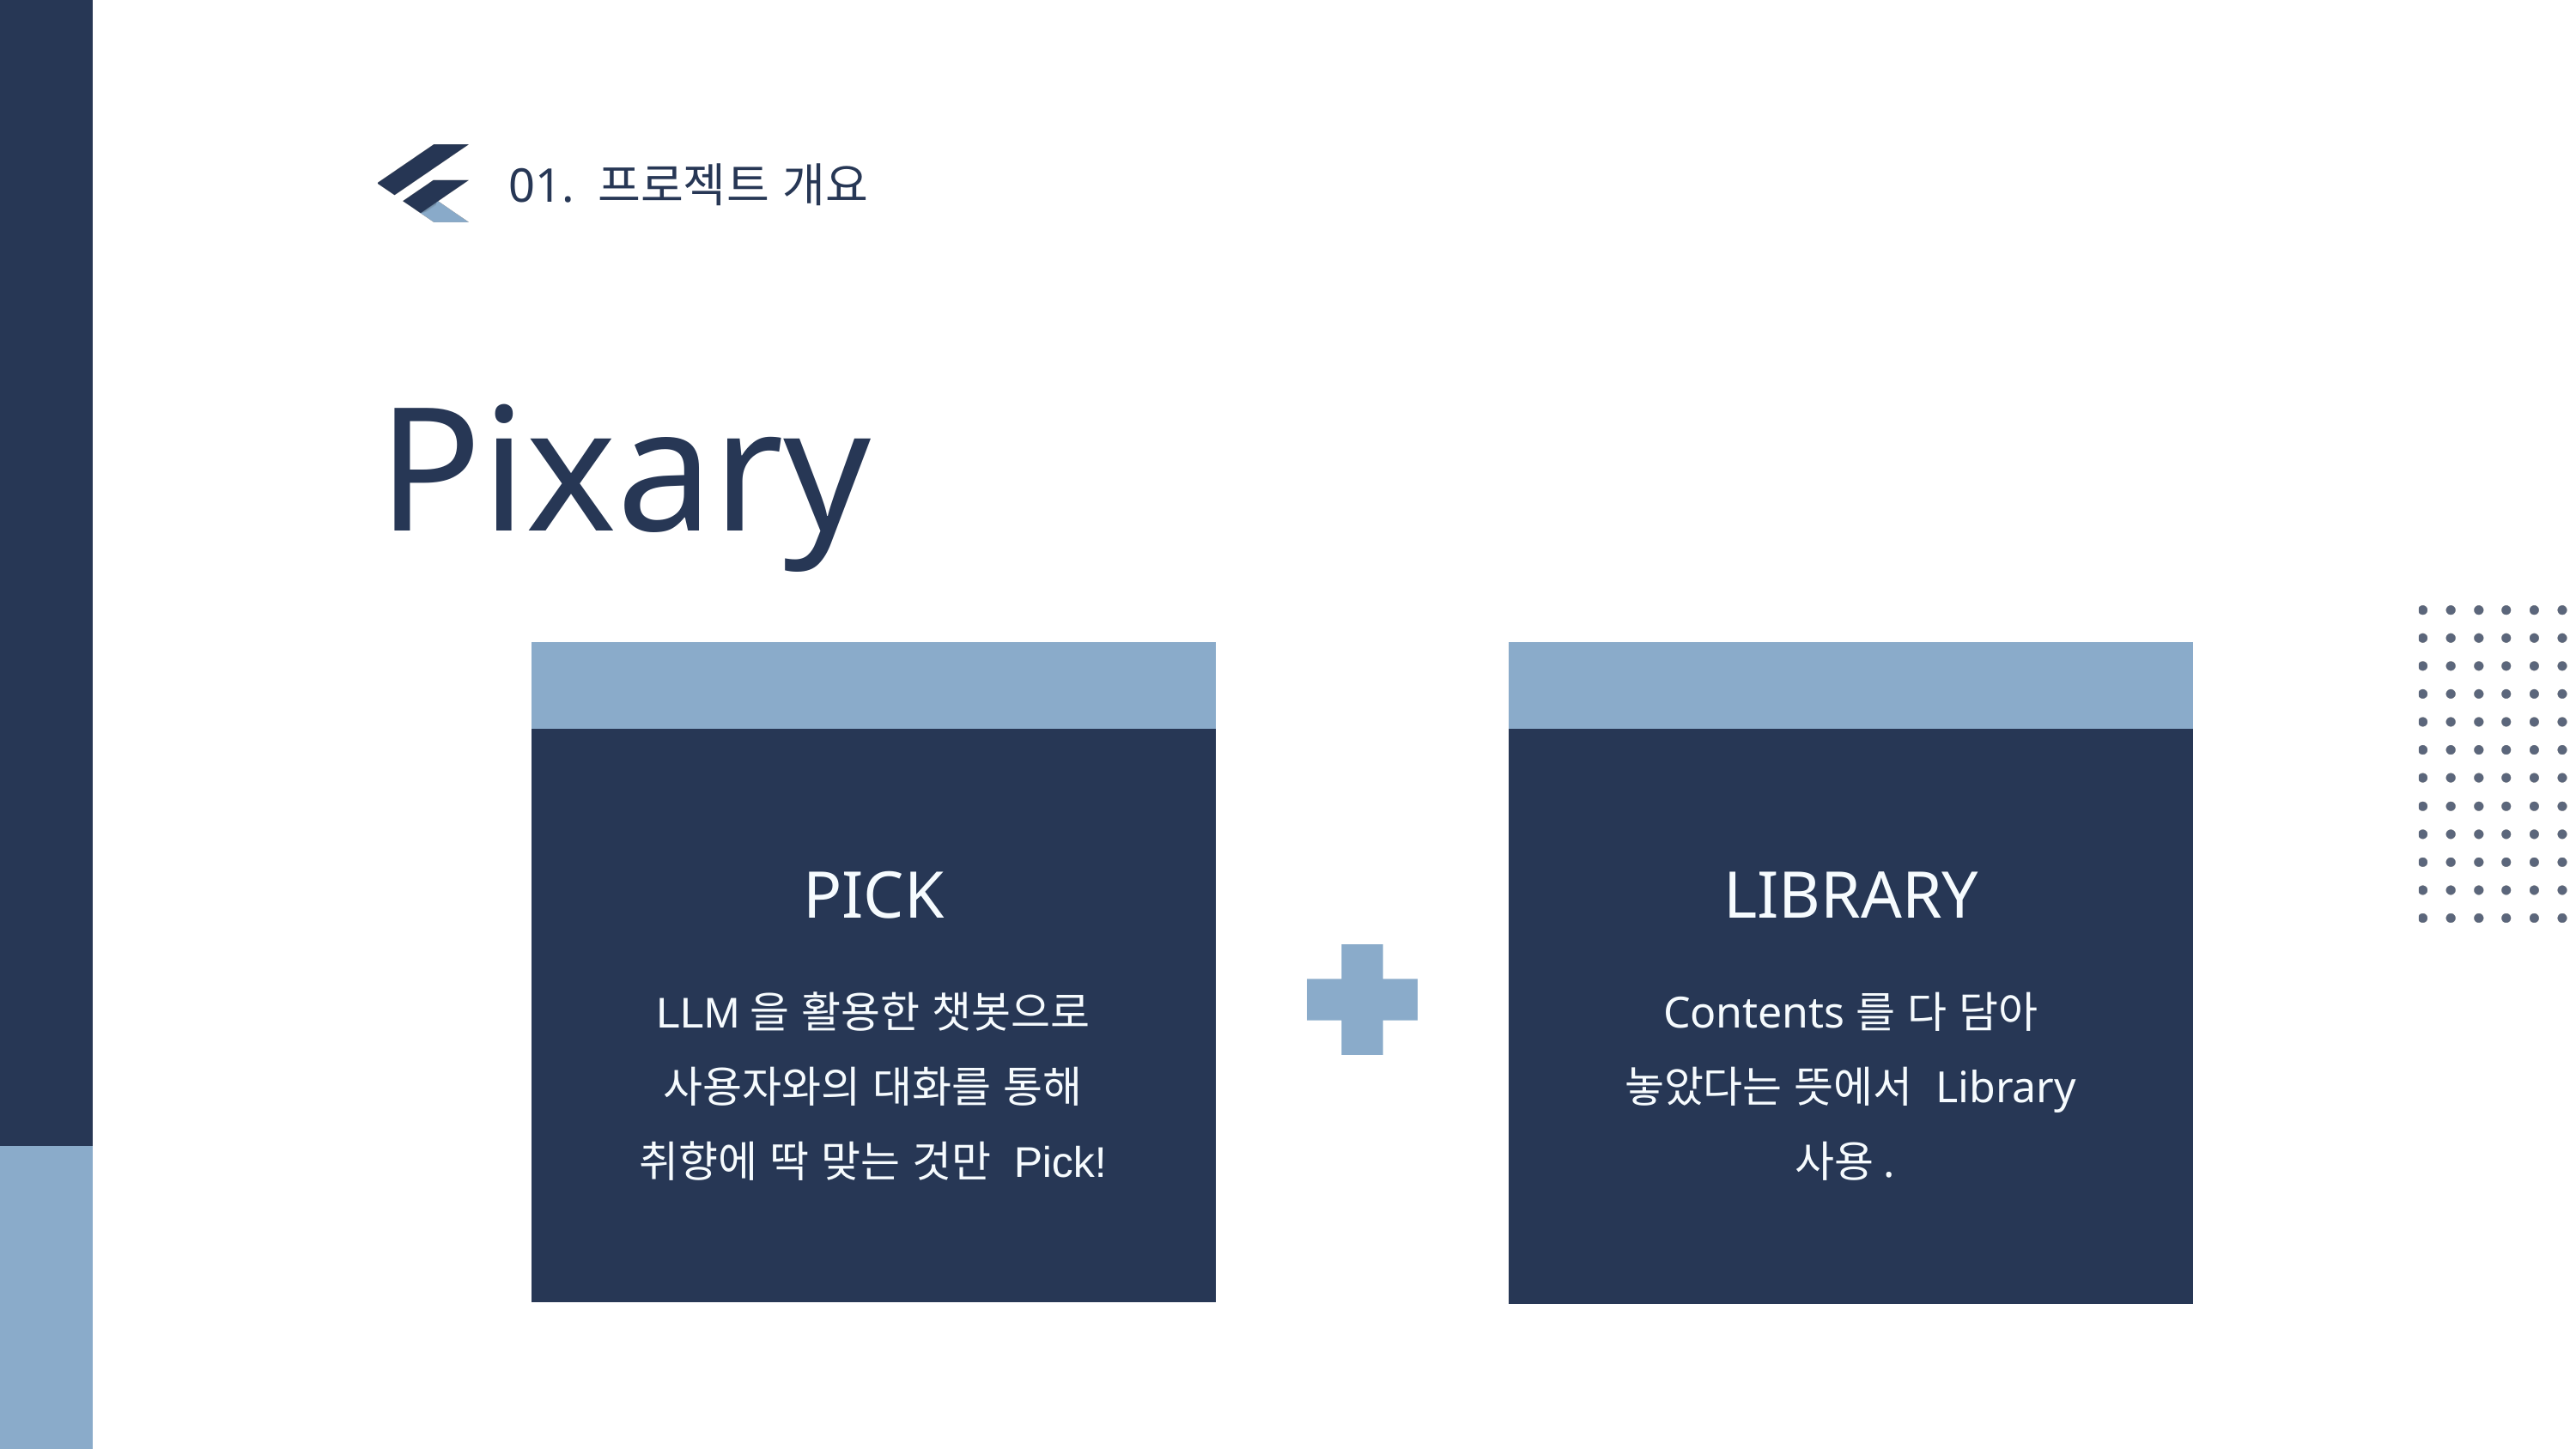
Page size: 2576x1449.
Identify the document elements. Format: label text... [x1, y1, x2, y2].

text_box [2418, 605, 2576, 923]
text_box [531, 735, 1216, 1302]
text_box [0, 0, 94, 1145]
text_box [0, 1145, 94, 1449]
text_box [1508, 641, 2194, 730]
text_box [531, 641, 1216, 730]
text_box Pixary [377, 385, 1363, 566]
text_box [1508, 735, 2194, 1304]
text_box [1306, 943, 1419, 1056]
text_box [377, 144, 913, 275]
